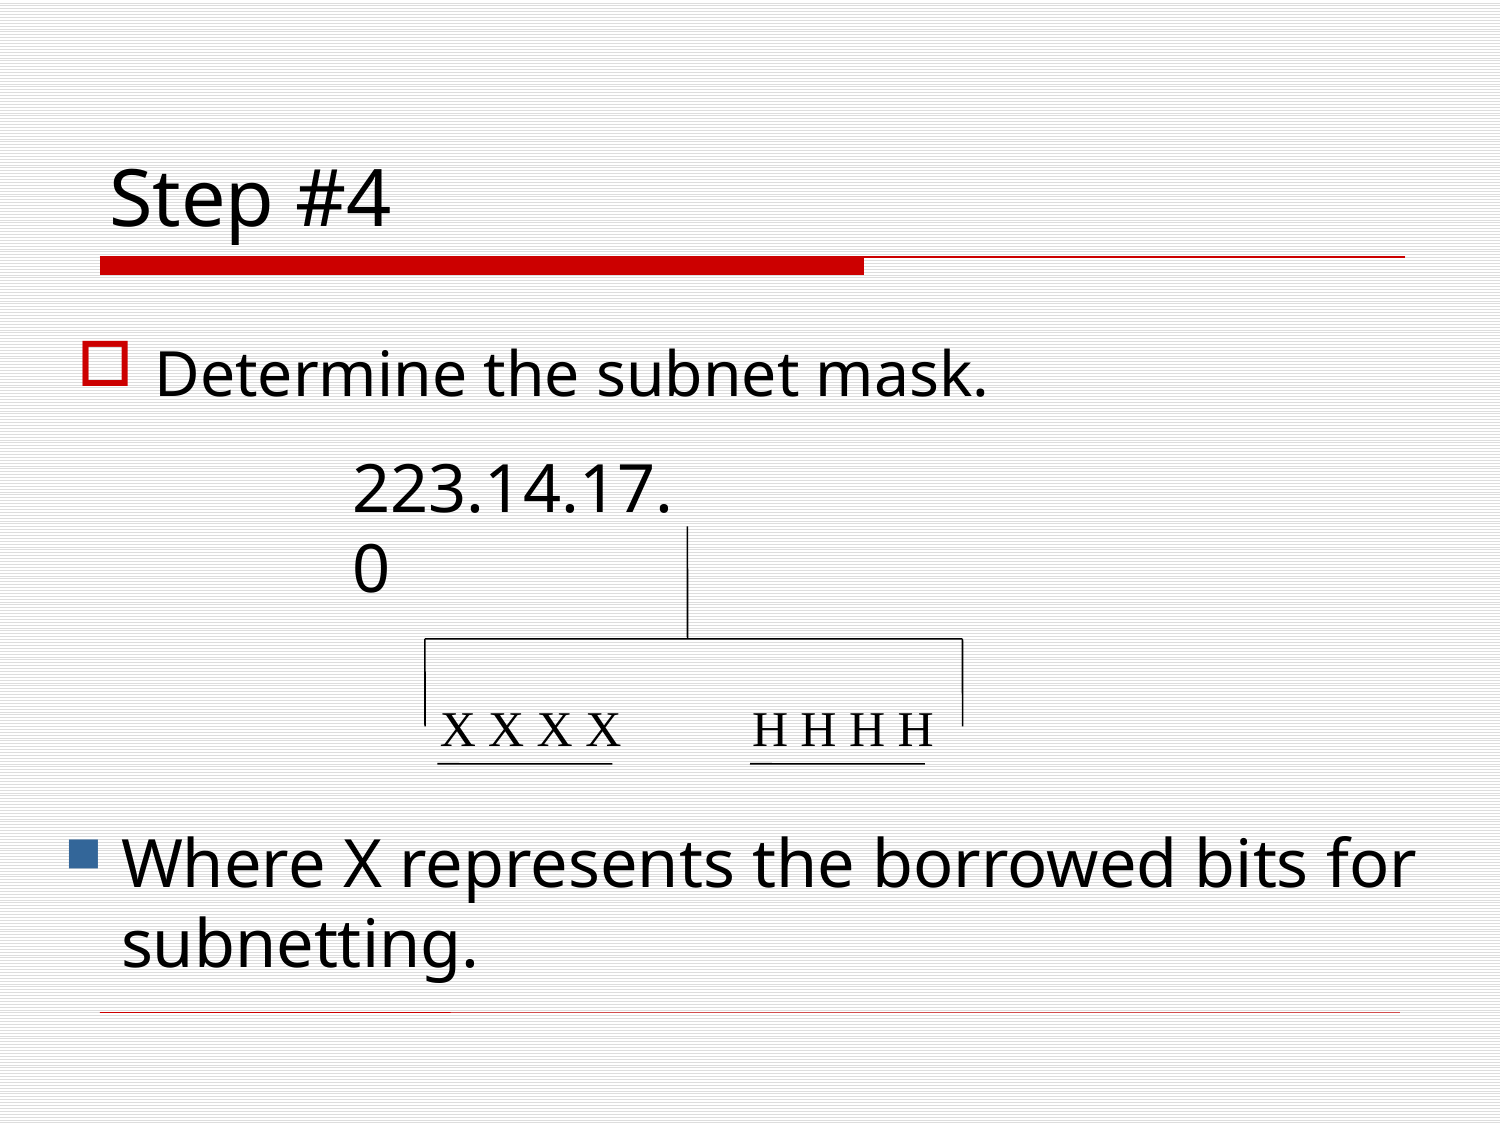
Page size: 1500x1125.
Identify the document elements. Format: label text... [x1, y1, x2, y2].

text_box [337, 438, 963, 764]
title Step #4 [94, 50, 1407, 250]
text_box Where X represents the borrowed bits for subnetting. [49, 813, 1463, 927]
list Determine the subnet mask. [62, 326, 1338, 439]
